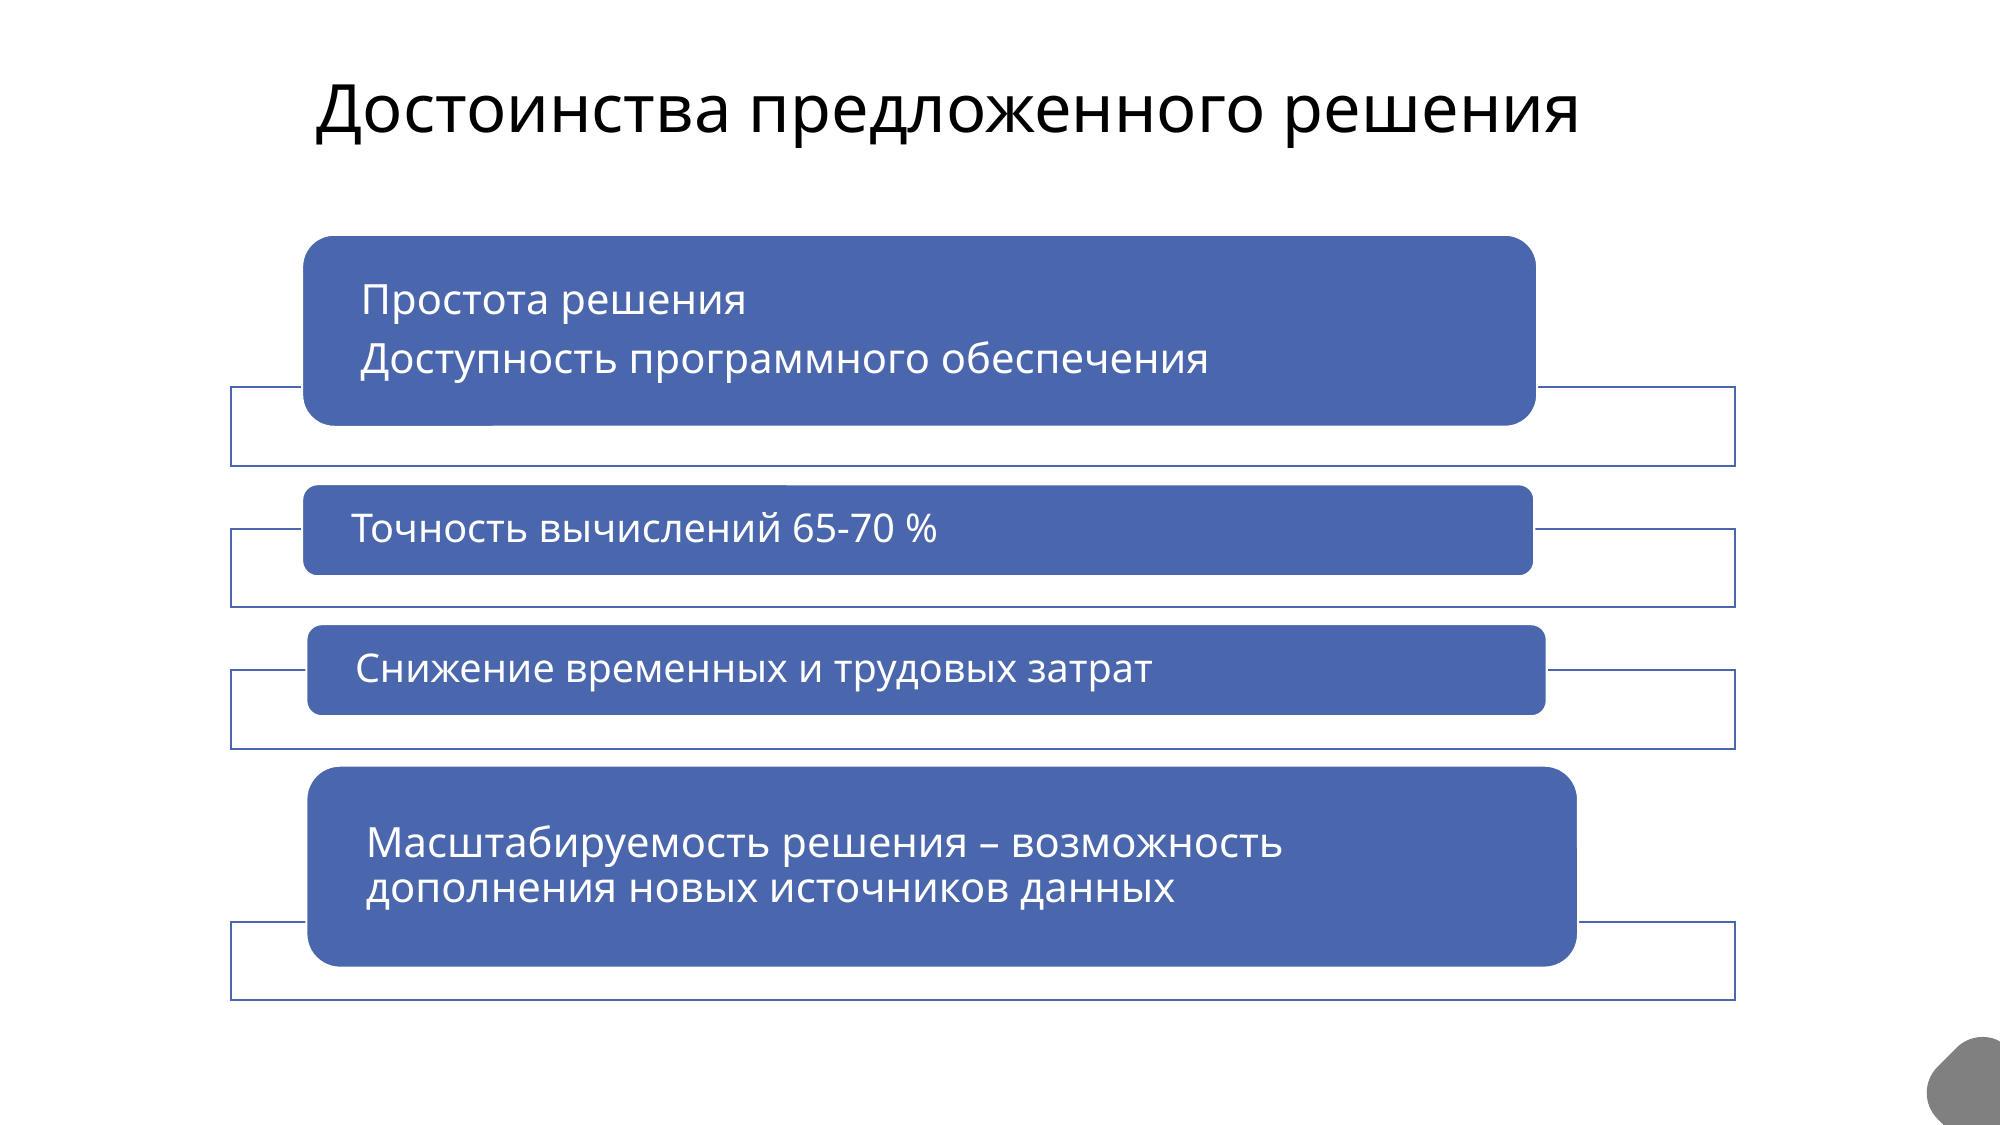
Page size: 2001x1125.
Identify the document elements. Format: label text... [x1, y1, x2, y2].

text_box 5 [1886, 1063, 2000, 1118]
text_box [1935, 1118, 2000, 1125]
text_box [231, 234, 1736, 1007]
text_box Достоинства предложенного решения [95, 57, 1805, 233]
text_box [1939, 1035, 2000, 1063]
